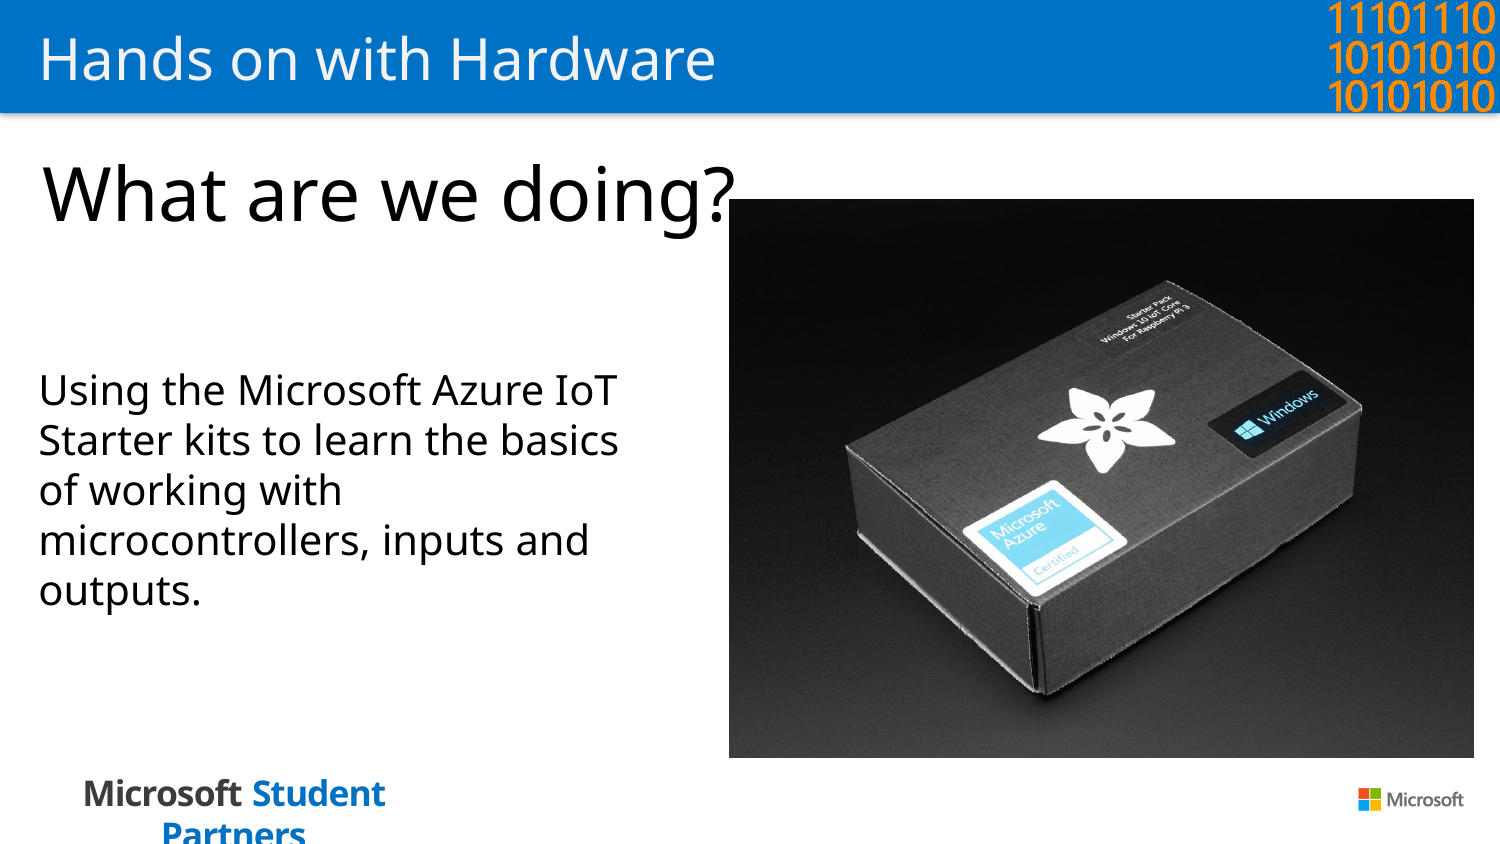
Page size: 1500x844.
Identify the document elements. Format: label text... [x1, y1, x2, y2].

list Using the Microsoft Azure IoT Starter kits to learn the basics of working with microcontrollers, inputs and outputs. [38, 363, 654, 594]
title Hands on with Hardware [38, 23, 1285, 90]
text_box What are we doing? [27, 139, 1463, 244]
picture [0, 0, 1500, 844]
